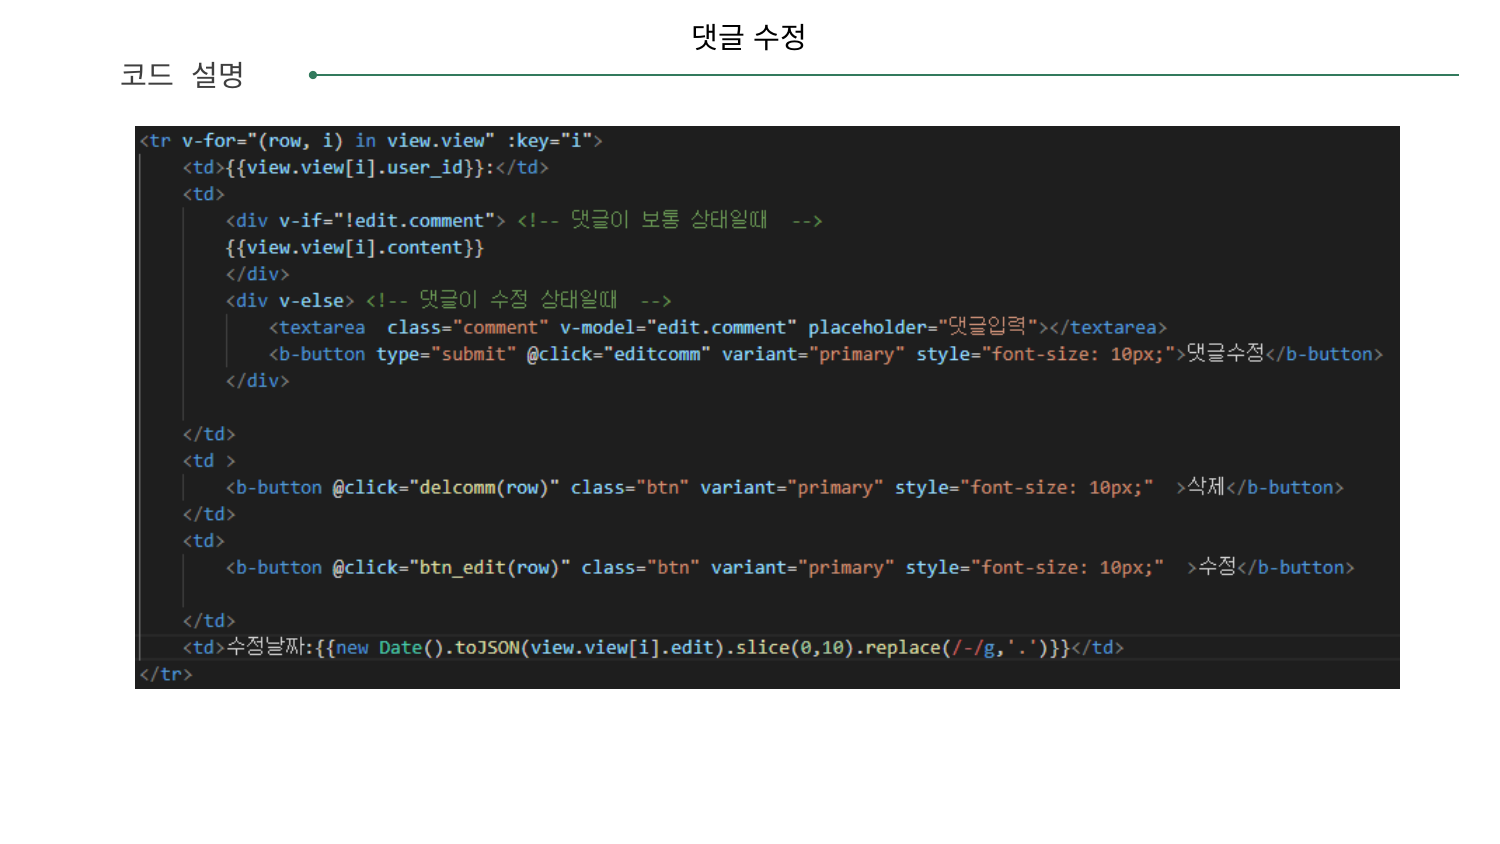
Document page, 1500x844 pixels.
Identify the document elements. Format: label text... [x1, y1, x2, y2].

picture [135, 126, 1400, 689]
text_box 코드 설명 [29, 49, 337, 100]
text_box 댓글 수정 [548, 11, 951, 62]
